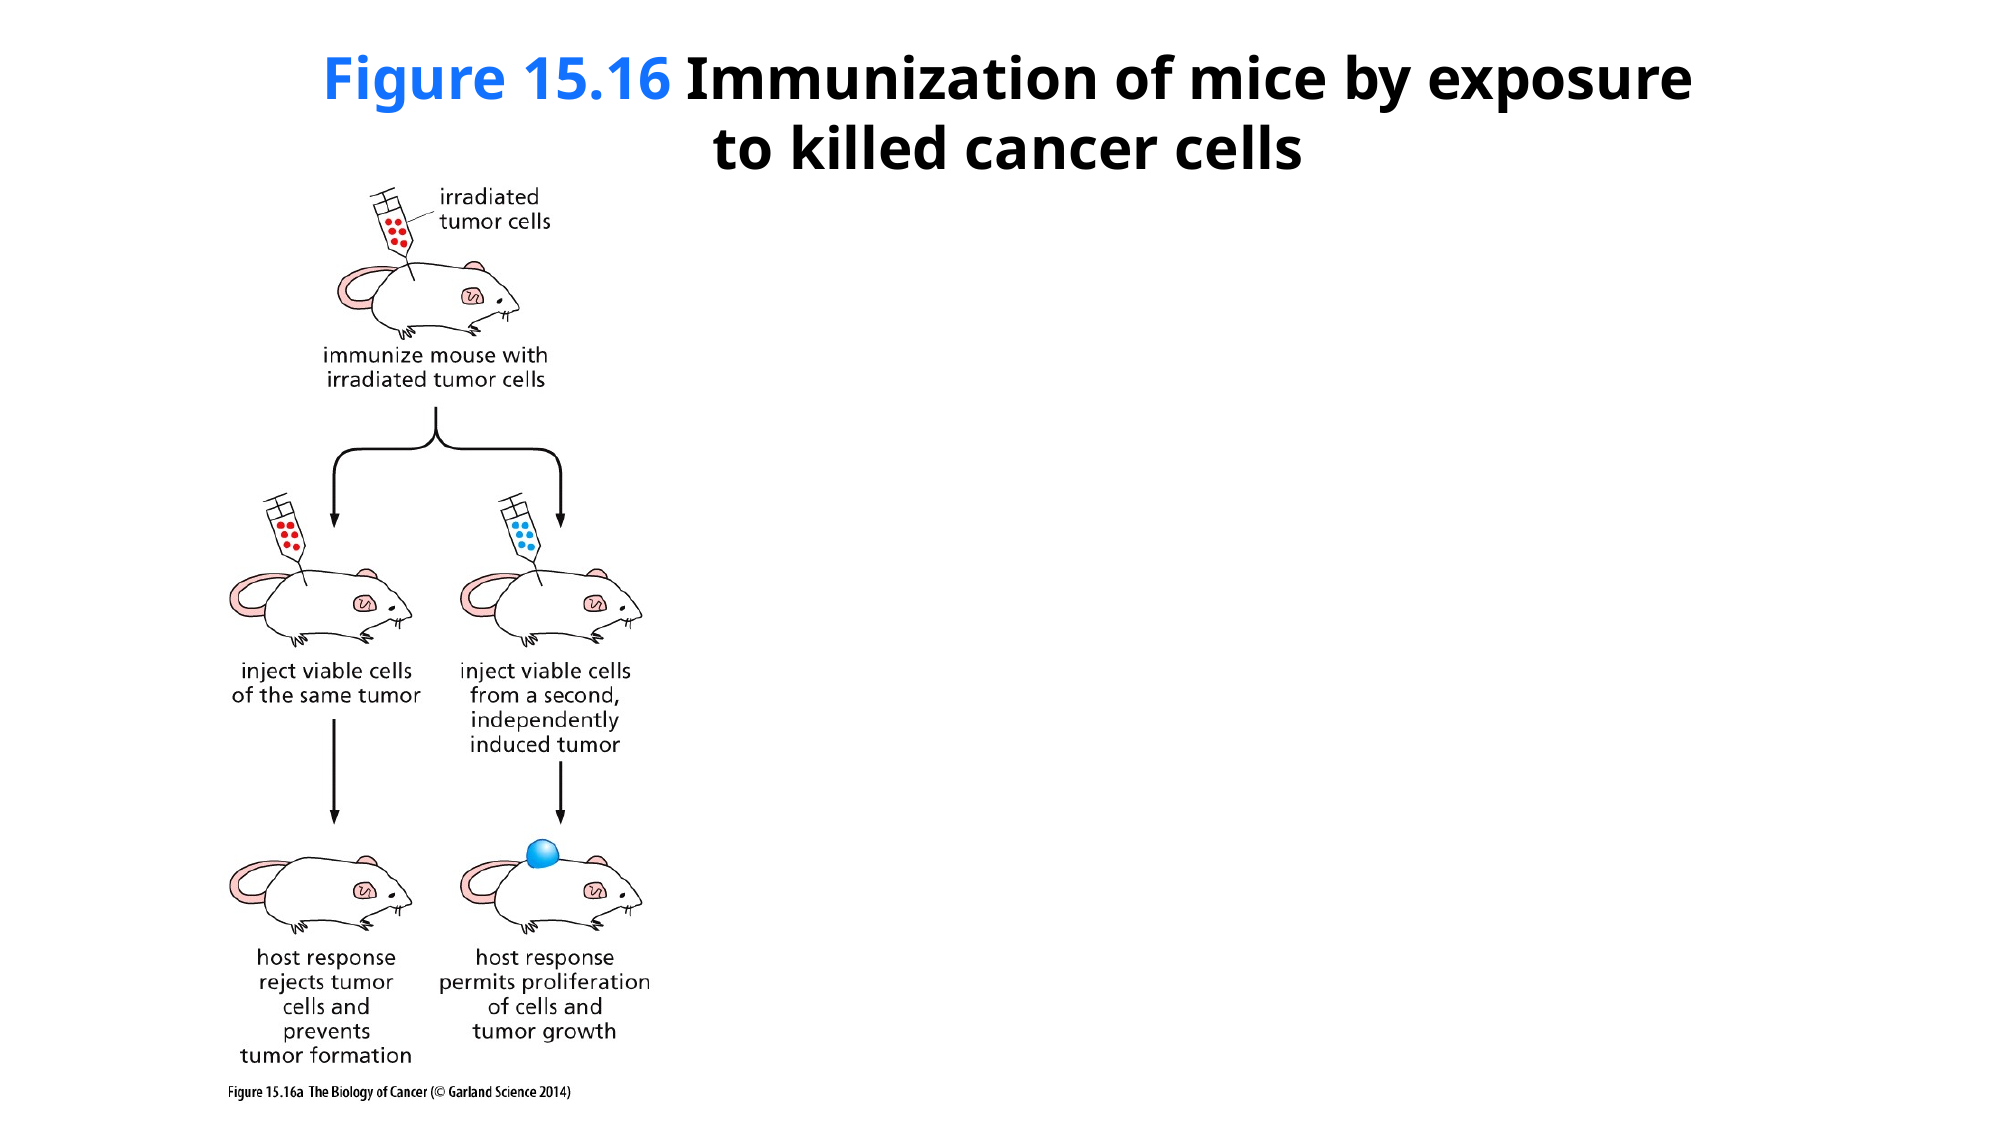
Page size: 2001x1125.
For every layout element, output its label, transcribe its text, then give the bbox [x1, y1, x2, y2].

text_box Figure 15.16 Immunization of mice by exposure to killed cancer cells [272, 33, 1745, 189]
picture [220, 178, 658, 1105]
